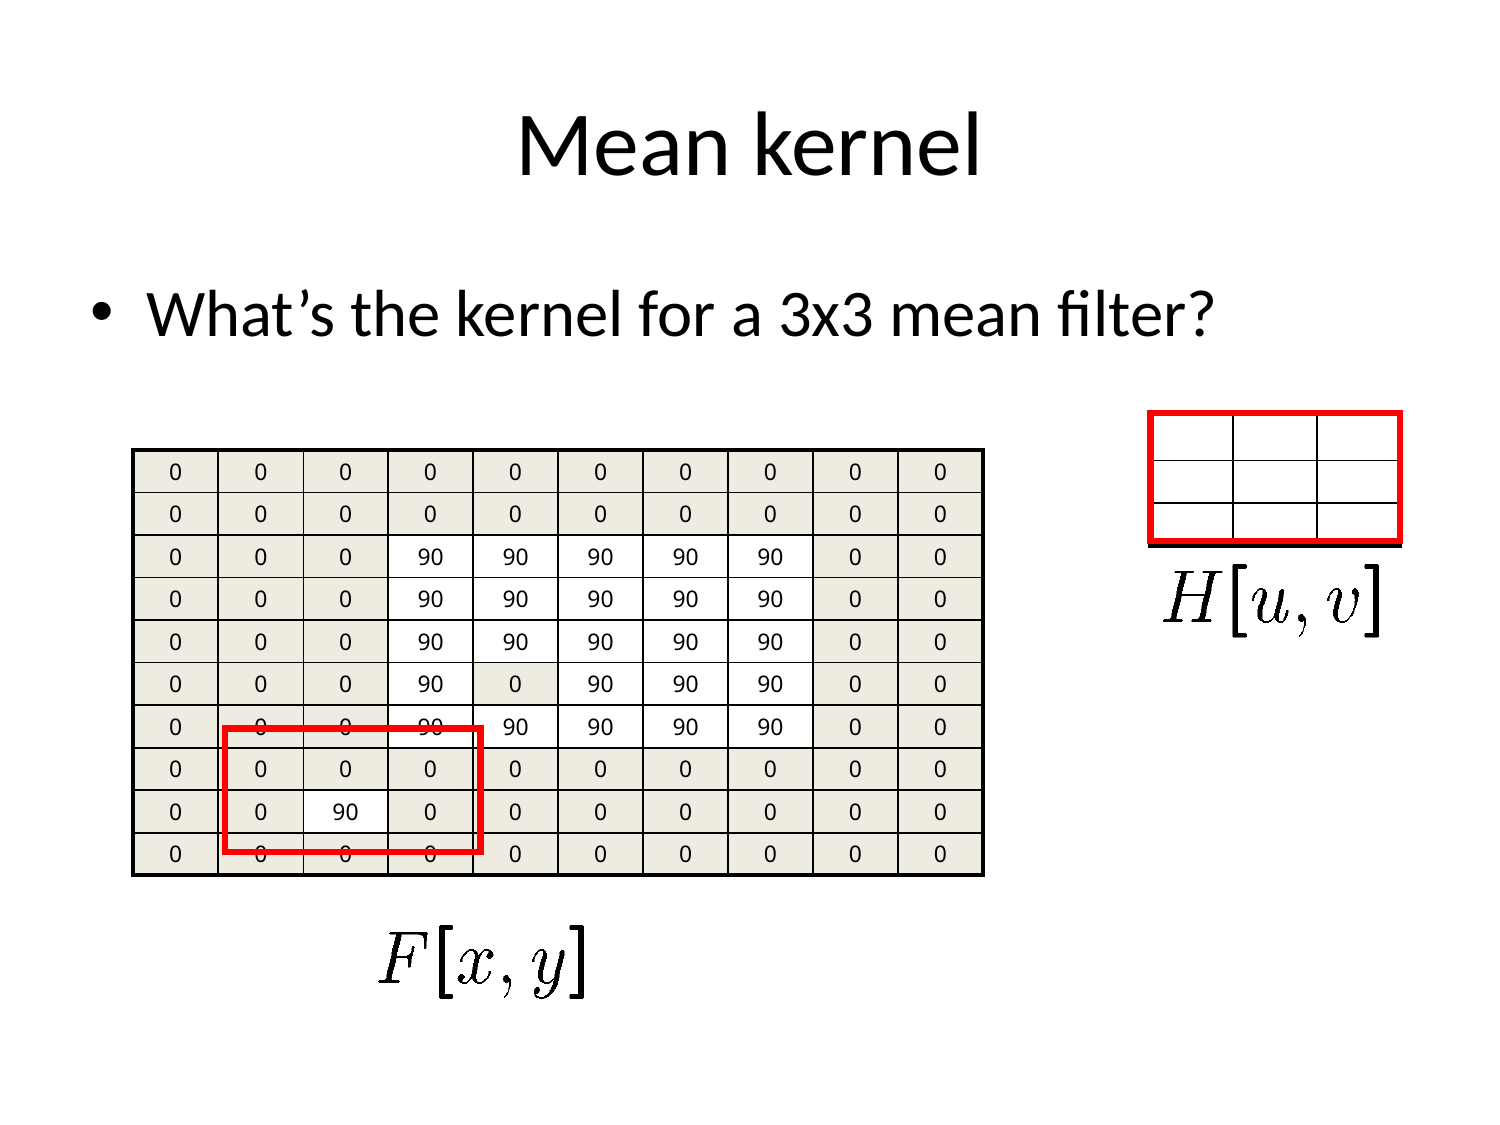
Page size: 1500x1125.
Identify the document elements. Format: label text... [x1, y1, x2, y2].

table_cell 90 [474, 578, 557, 619]
table_cell 90 [389, 536, 472, 577]
table_cell 0 [474, 493, 557, 534]
table_cell 0 [644, 791, 727, 832]
table_header 0 [389, 452, 472, 492]
table_cell 0 [219, 536, 303, 577]
table_cell 90 [644, 578, 727, 619]
table_cell 90 [559, 663, 642, 704]
table_cell 0 [135, 536, 217, 577]
table_header 0 [644, 452, 727, 492]
table_cell 0 [814, 578, 897, 619]
table_cell 0 [644, 834, 727, 873]
table_cell 0 [729, 791, 812, 832]
table_cell 0 [559, 834, 642, 873]
table_cell 0 [899, 749, 981, 789]
table_cell 0 [135, 621, 217, 662]
table_cell 90 [389, 706, 472, 728]
table_header 0 [559, 452, 642, 492]
table_cell 0 [899, 791, 981, 832]
table_cell 90 [389, 621, 472, 662]
table_cell 0 [814, 621, 897, 662]
table_cell 0 [481, 791, 557, 832]
table_cell 0 [135, 834, 217, 873]
table_cell 0 [219, 621, 303, 662]
table_cell 90 [559, 578, 642, 619]
text_box [225, 728, 481, 852]
table_cell 90 [559, 706, 642, 747]
list What’s the kernel for a 3x3 mean filter? [75, 262, 1425, 1005]
table_cell 90 [389, 578, 472, 619]
table_cell 0 [899, 834, 981, 873]
table_cell 0 [135, 791, 217, 832]
table_cell 90 [729, 706, 812, 747]
table_cell 0 [644, 493, 727, 534]
table_cell 90 [644, 706, 727, 747]
table_cell 0 [899, 578, 981, 619]
picture [1160, 562, 1380, 638]
table_cell 0 [135, 706, 217, 747]
table_cell 0 [219, 493, 303, 534]
table_cell 0 [899, 493, 981, 534]
table_cell 0 [304, 493, 387, 534]
table_header 0 [474, 452, 557, 492]
table_cell 90 [644, 663, 727, 704]
table_cell 0 [304, 706, 387, 728]
table_cell 0 [219, 834, 303, 873]
table_cell 0 [389, 493, 472, 534]
table_cell 90 [644, 536, 727, 577]
table_cell 0 [304, 536, 387, 577]
table_cell 0 [729, 834, 812, 873]
table_cell 90 [644, 621, 727, 662]
table_cell 90 [474, 621, 557, 662]
picture [376, 924, 585, 1001]
table_cell 0 [219, 706, 303, 747]
table_cell 0 [474, 834, 557, 873]
table_cell 0 [219, 663, 303, 704]
table_header 0 [729, 452, 812, 492]
table_cell 0 [814, 706, 897, 747]
table_cell 90 [559, 536, 642, 577]
table_cell 0 [814, 749, 897, 789]
table_cell 0 [899, 663, 981, 704]
table_cell 0 [559, 749, 642, 789]
table_cell 90 [729, 663, 812, 704]
title Mean kernel [75, 45, 1425, 233]
table_cell 90 [729, 621, 812, 662]
table_cell 0 [899, 536, 981, 577]
table_cell 0 [814, 791, 897, 832]
table_cell 90 [559, 621, 642, 662]
table_header 0 [219, 452, 303, 492]
table_header 0 [135, 452, 217, 492]
table_cell 0 [729, 749, 812, 789]
table_cell 0 [304, 578, 387, 619]
table_cell 0 [899, 706, 981, 747]
table_cell 0 [304, 852, 387, 873]
table_header 0 [304, 452, 387, 492]
table_cell 90 [729, 578, 812, 619]
table_cell 0 [135, 493, 217, 534]
table_cell 90 [729, 536, 812, 577]
table_cell 0 [135, 663, 217, 704]
table_cell 0 [559, 791, 642, 832]
table_cell 0 [814, 493, 897, 534]
table_header 0 [899, 452, 981, 492]
table_cell 90 [389, 663, 472, 704]
text_box [1150, 412, 1400, 542]
table_cell 0 [304, 663, 387, 704]
table_cell 90 [474, 536, 557, 577]
table_header 0 [814, 452, 897, 492]
table_cell 0 [481, 749, 557, 789]
table_cell 0 [135, 578, 217, 619]
table_cell 0 [814, 536, 897, 577]
table_cell 0 [644, 749, 727, 789]
table_cell 0 [729, 493, 812, 534]
table_cell 0 [814, 834, 897, 873]
table_cell 90 [474, 706, 557, 747]
table_cell 0 [219, 791, 225, 832]
table_cell 0 [219, 578, 303, 619]
table_cell 0 [474, 663, 557, 704]
table_cell 0 [389, 852, 472, 873]
table_cell 0 [135, 749, 217, 789]
table_cell 0 [219, 749, 225, 789]
table_cell 0 [304, 621, 387, 662]
table_cell 0 [899, 621, 981, 662]
table_cell 0 [559, 493, 642, 534]
table_cell 0 [814, 663, 897, 704]
